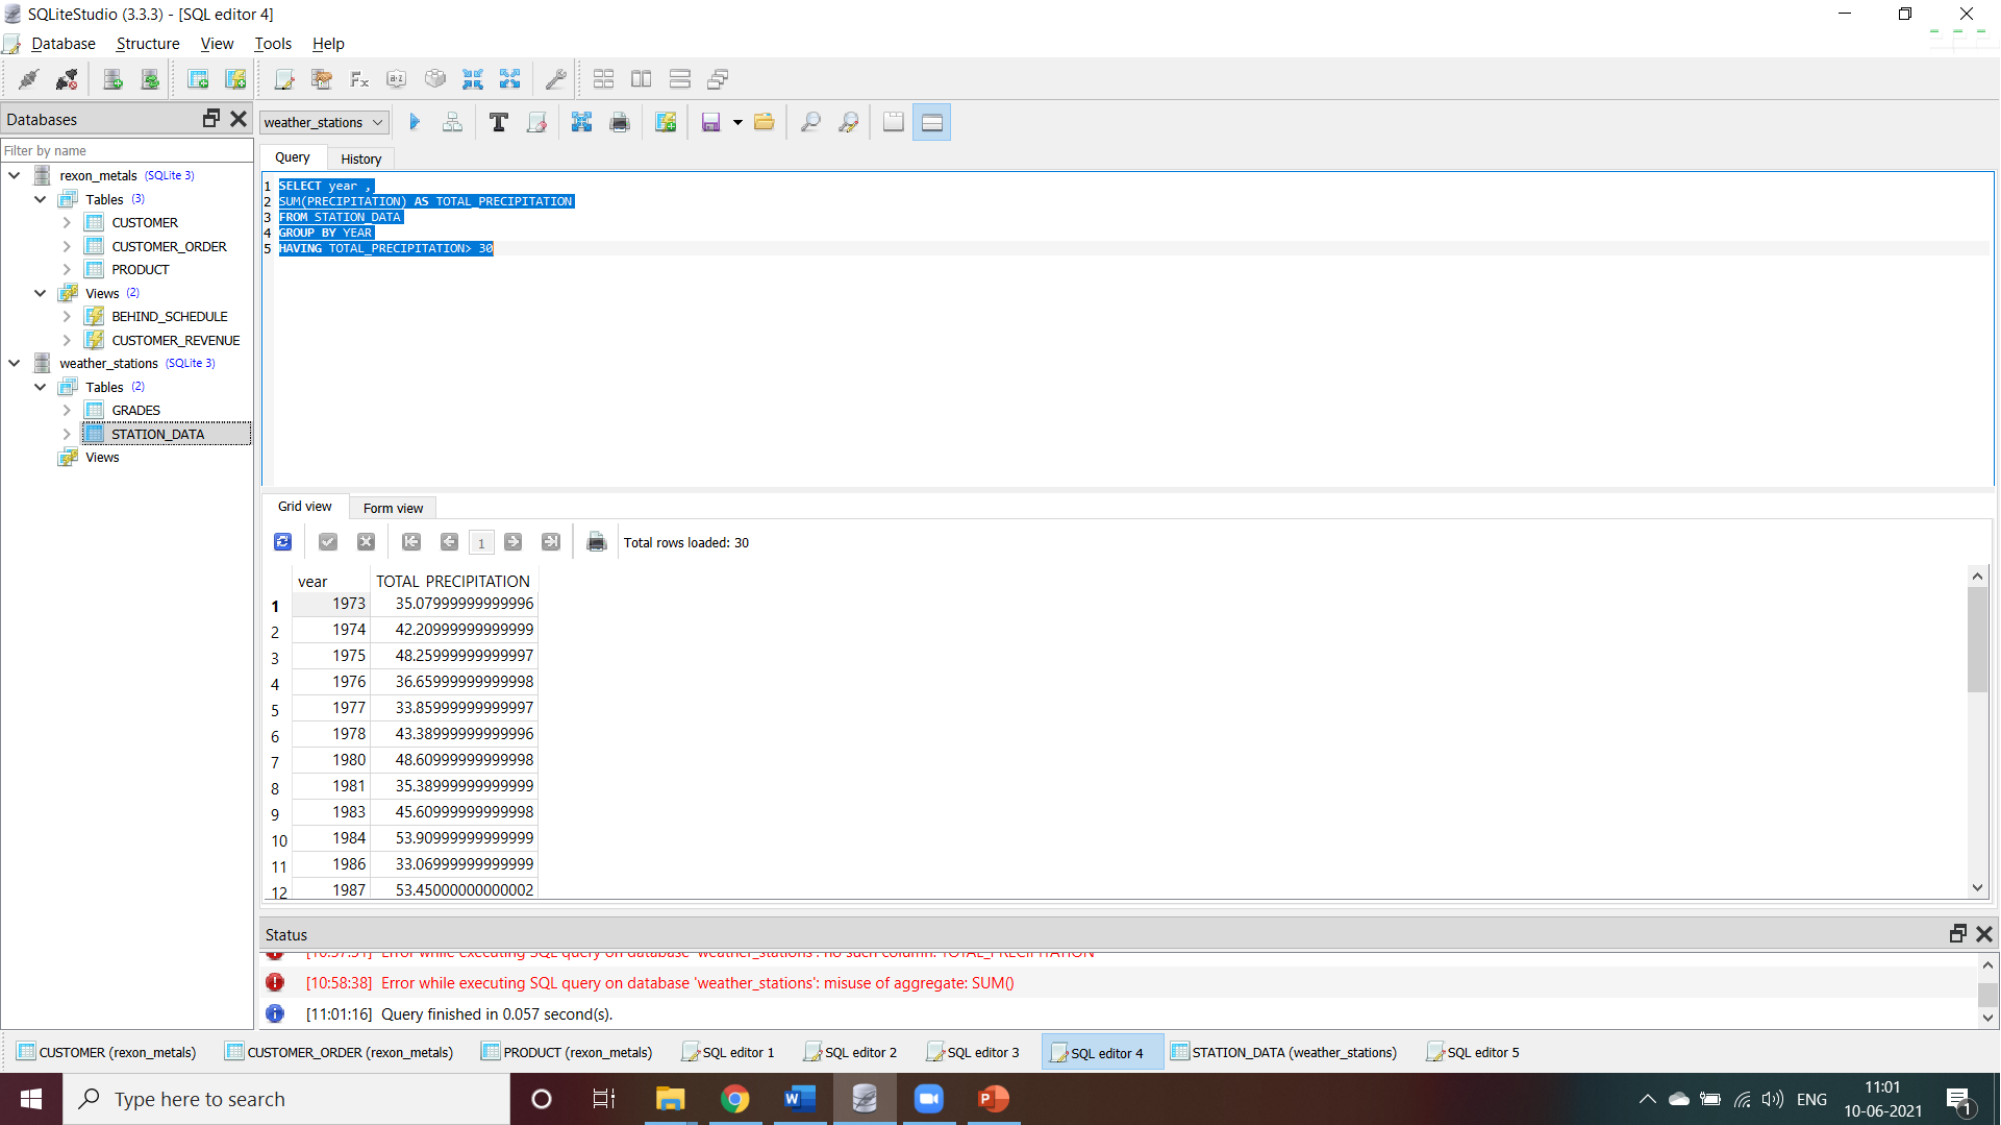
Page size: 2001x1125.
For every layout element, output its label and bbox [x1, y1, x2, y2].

list [0, 0, 2000, 1125]
